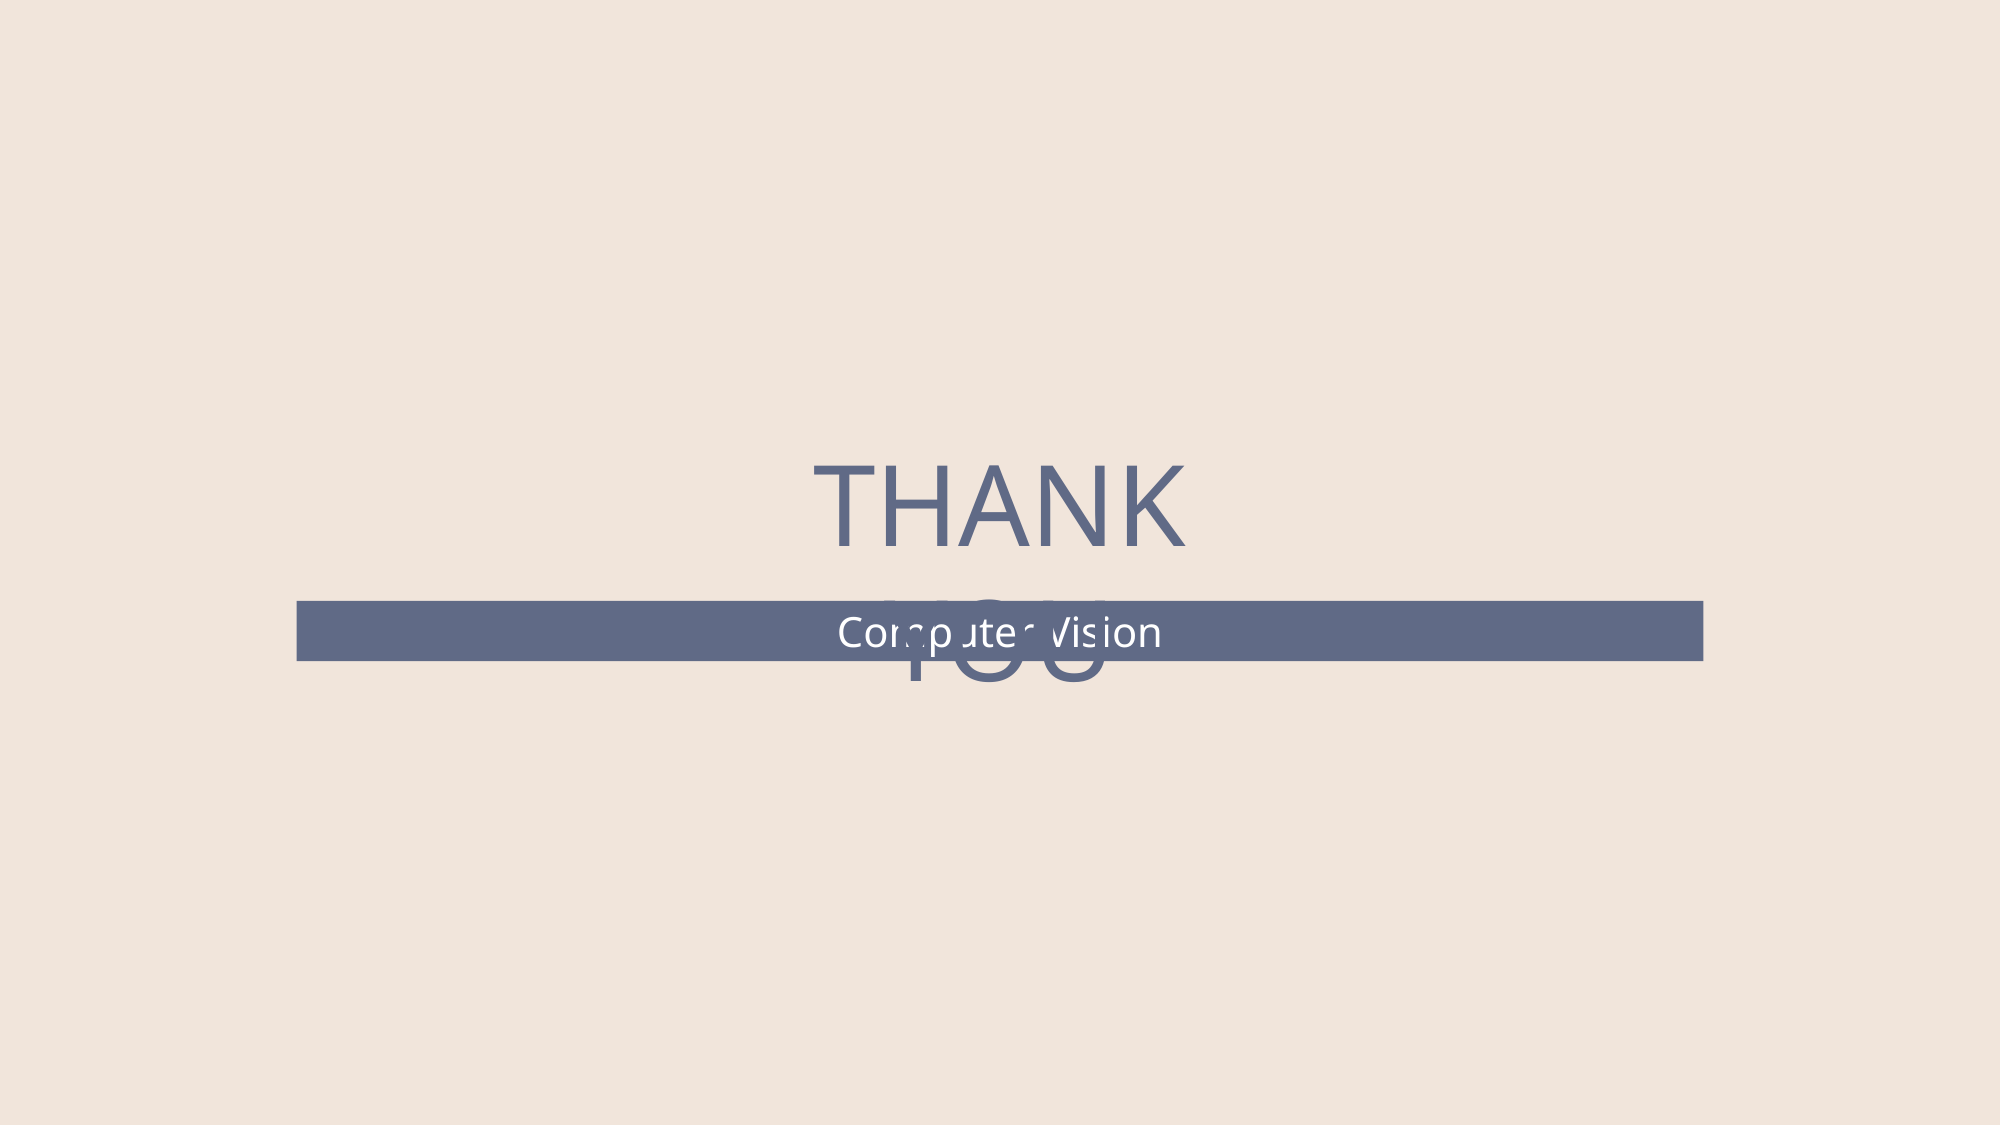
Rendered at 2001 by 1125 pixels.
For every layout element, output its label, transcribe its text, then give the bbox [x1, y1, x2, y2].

text_box Computer Vision [296, 600, 678, 662]
text_box THANK YOU [678, 426, 1322, 711]
text_box Computer Vision [1322, 600, 1704, 662]
